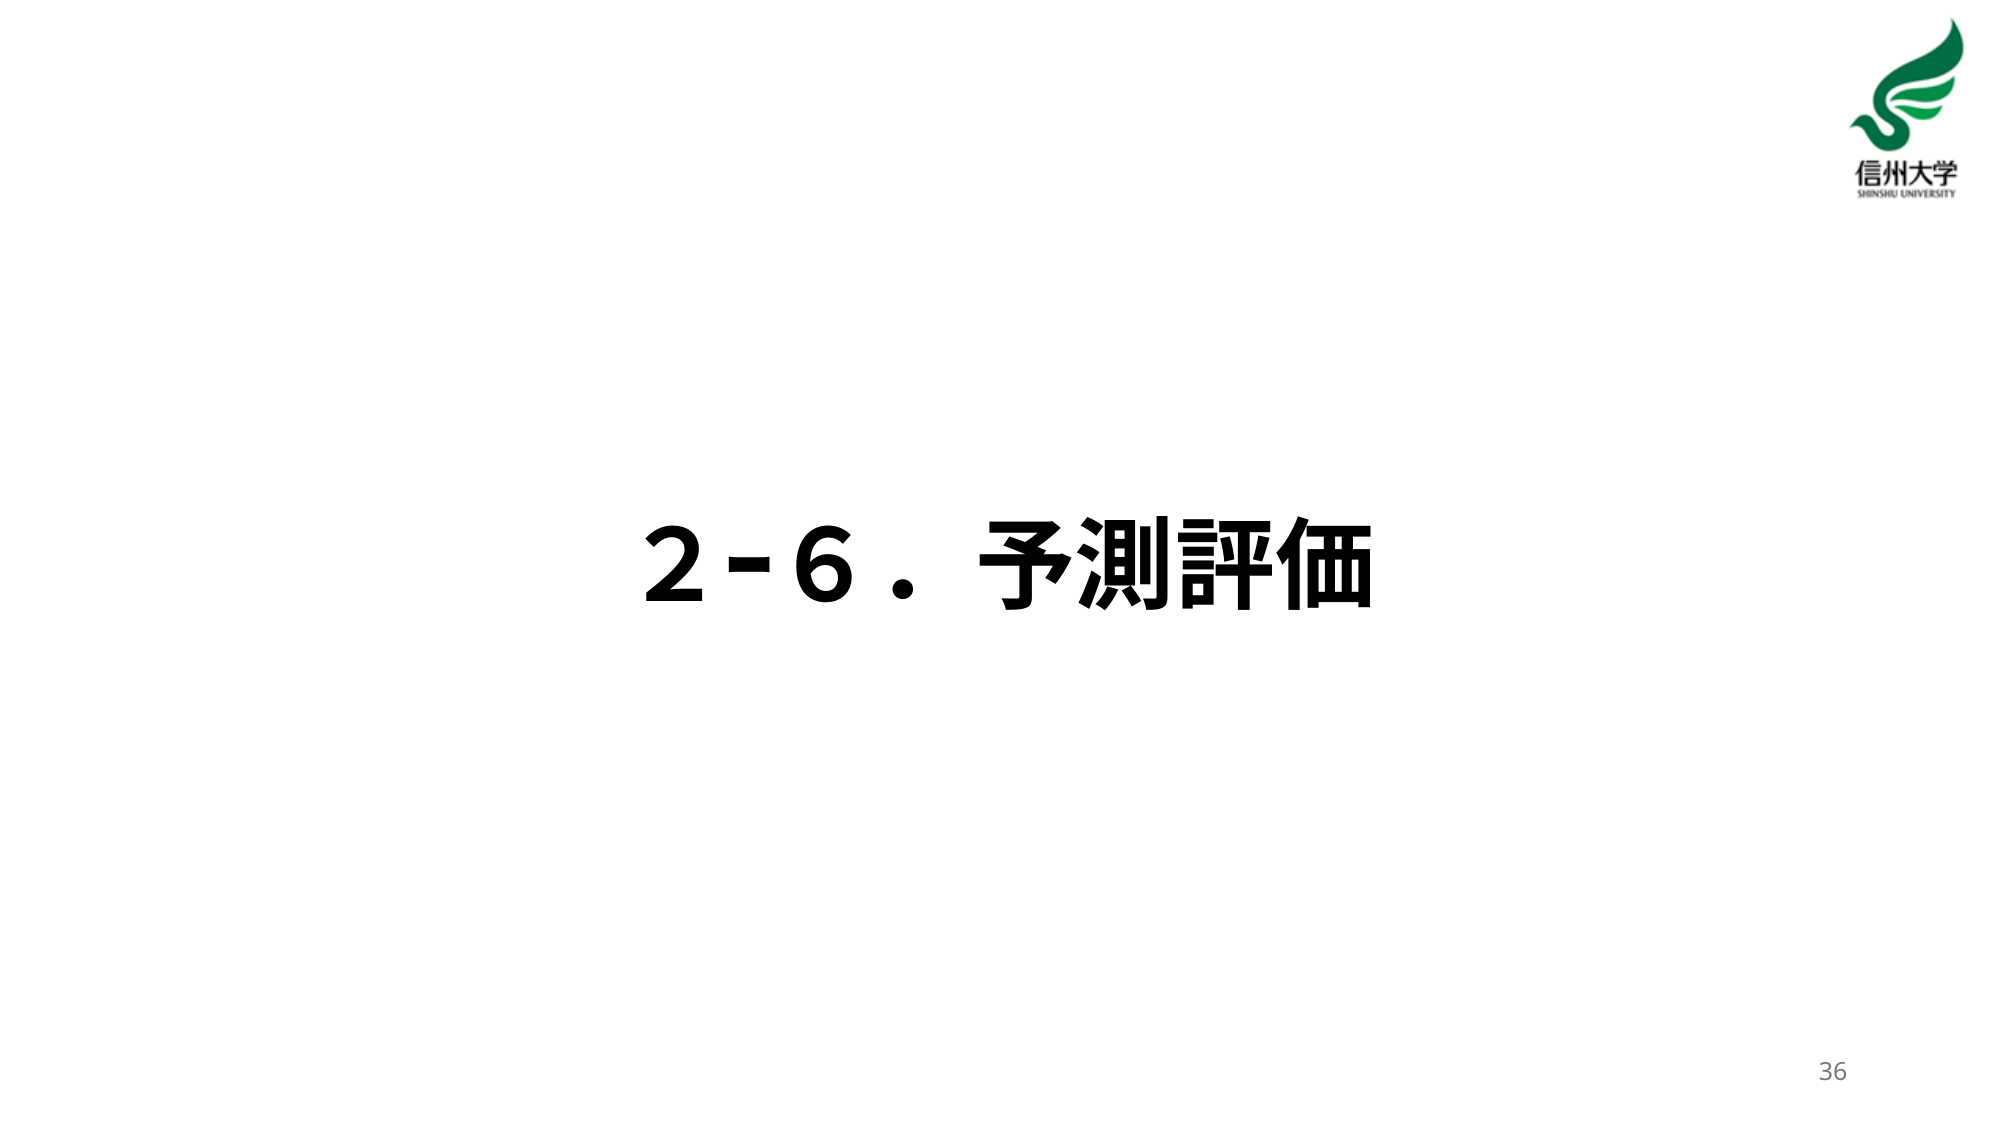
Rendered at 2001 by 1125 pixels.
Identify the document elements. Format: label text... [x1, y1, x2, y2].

text_box ２ｰ６．予測評価 [343, 494, 1656, 629]
slide_number 36 [1412, 1042, 1863, 1103]
picture [1816, 13, 1989, 216]
